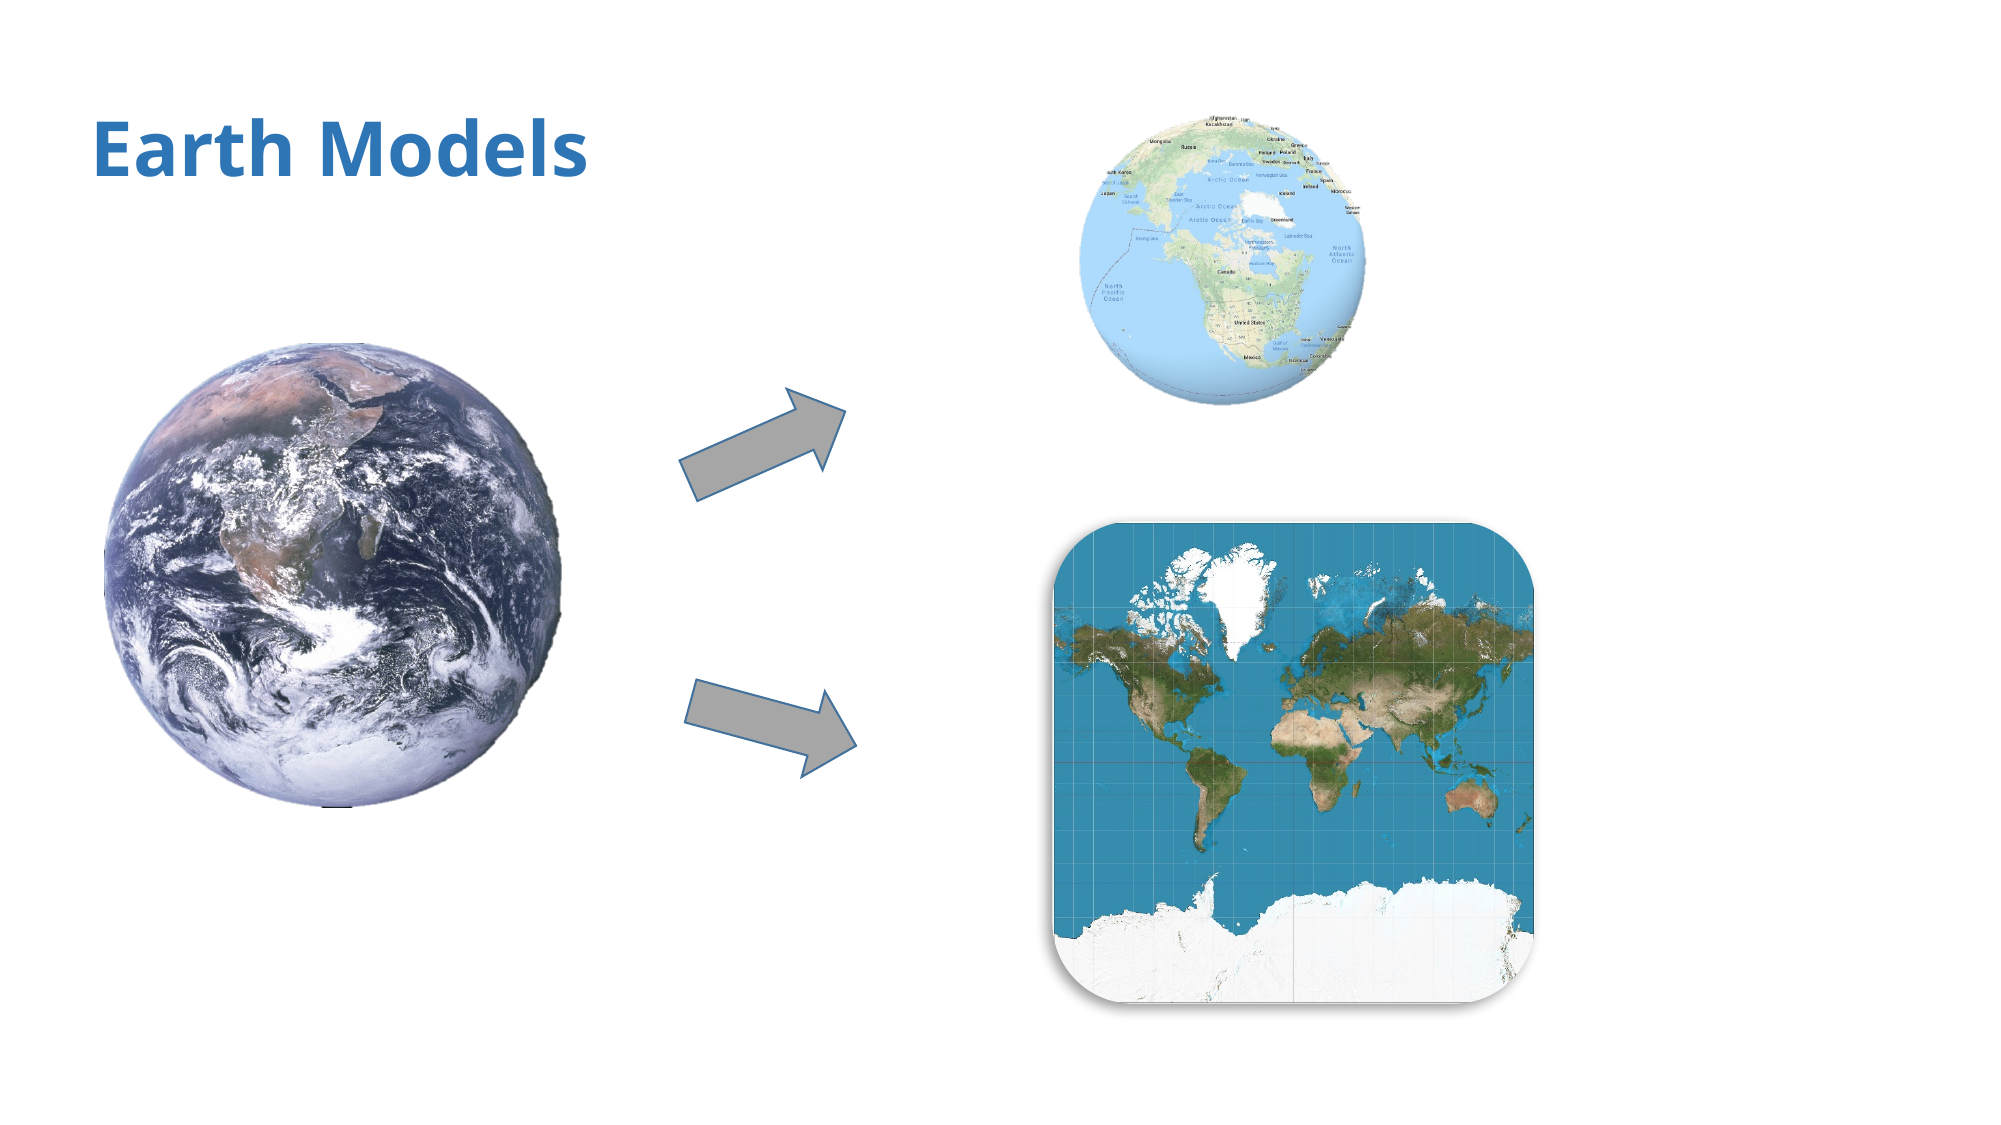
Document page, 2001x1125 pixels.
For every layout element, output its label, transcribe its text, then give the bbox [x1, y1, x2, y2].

title Earth Models [75, 95, 616, 209]
text_box [678, 387, 847, 503]
text_box [683, 678, 858, 780]
picture [75, 315, 594, 835]
picture [980, 95, 1474, 425]
picture [1052, 521, 1535, 1004]
